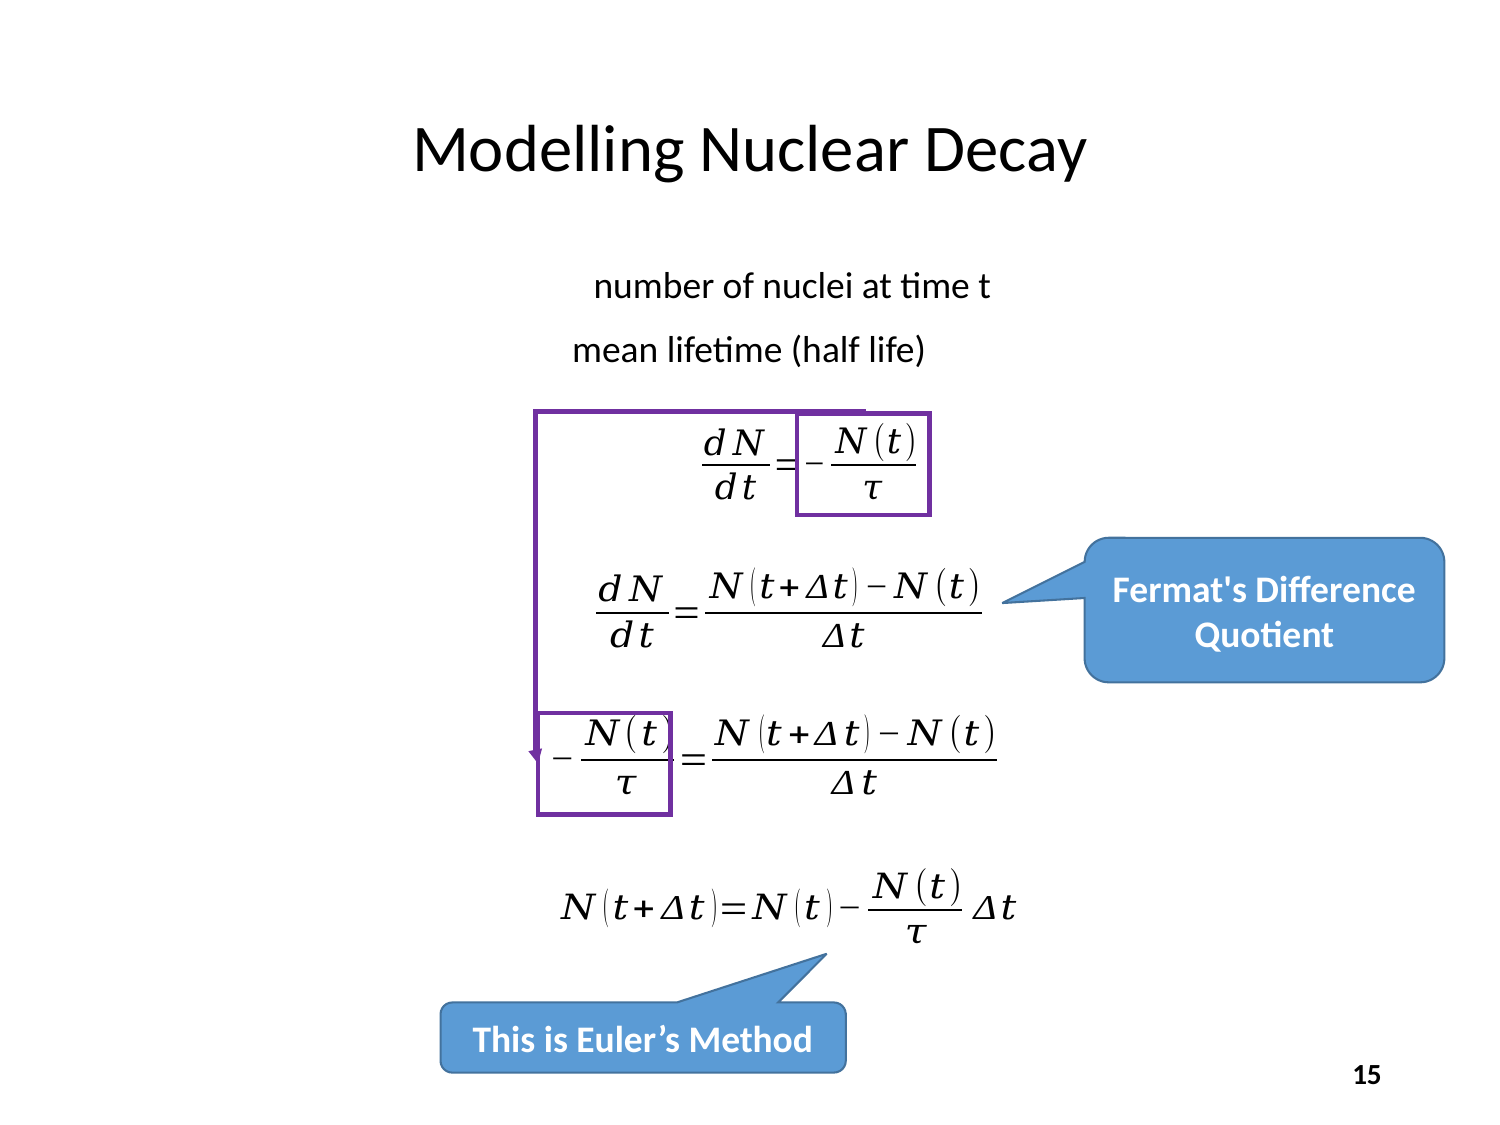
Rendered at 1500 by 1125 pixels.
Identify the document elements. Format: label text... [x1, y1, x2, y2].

slide_number 15 [1059, 1042, 1397, 1103]
text_box [796, 413, 931, 516]
text_box [537, 752, 672, 815]
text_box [525, 425, 876, 752]
text_box This is Euler’s Method [439, 952, 847, 1074]
text_box Fermat's Difference Quotient [1001, 536, 1446, 684]
title Modelling Nuclear Decay [103, 59, 1397, 241]
